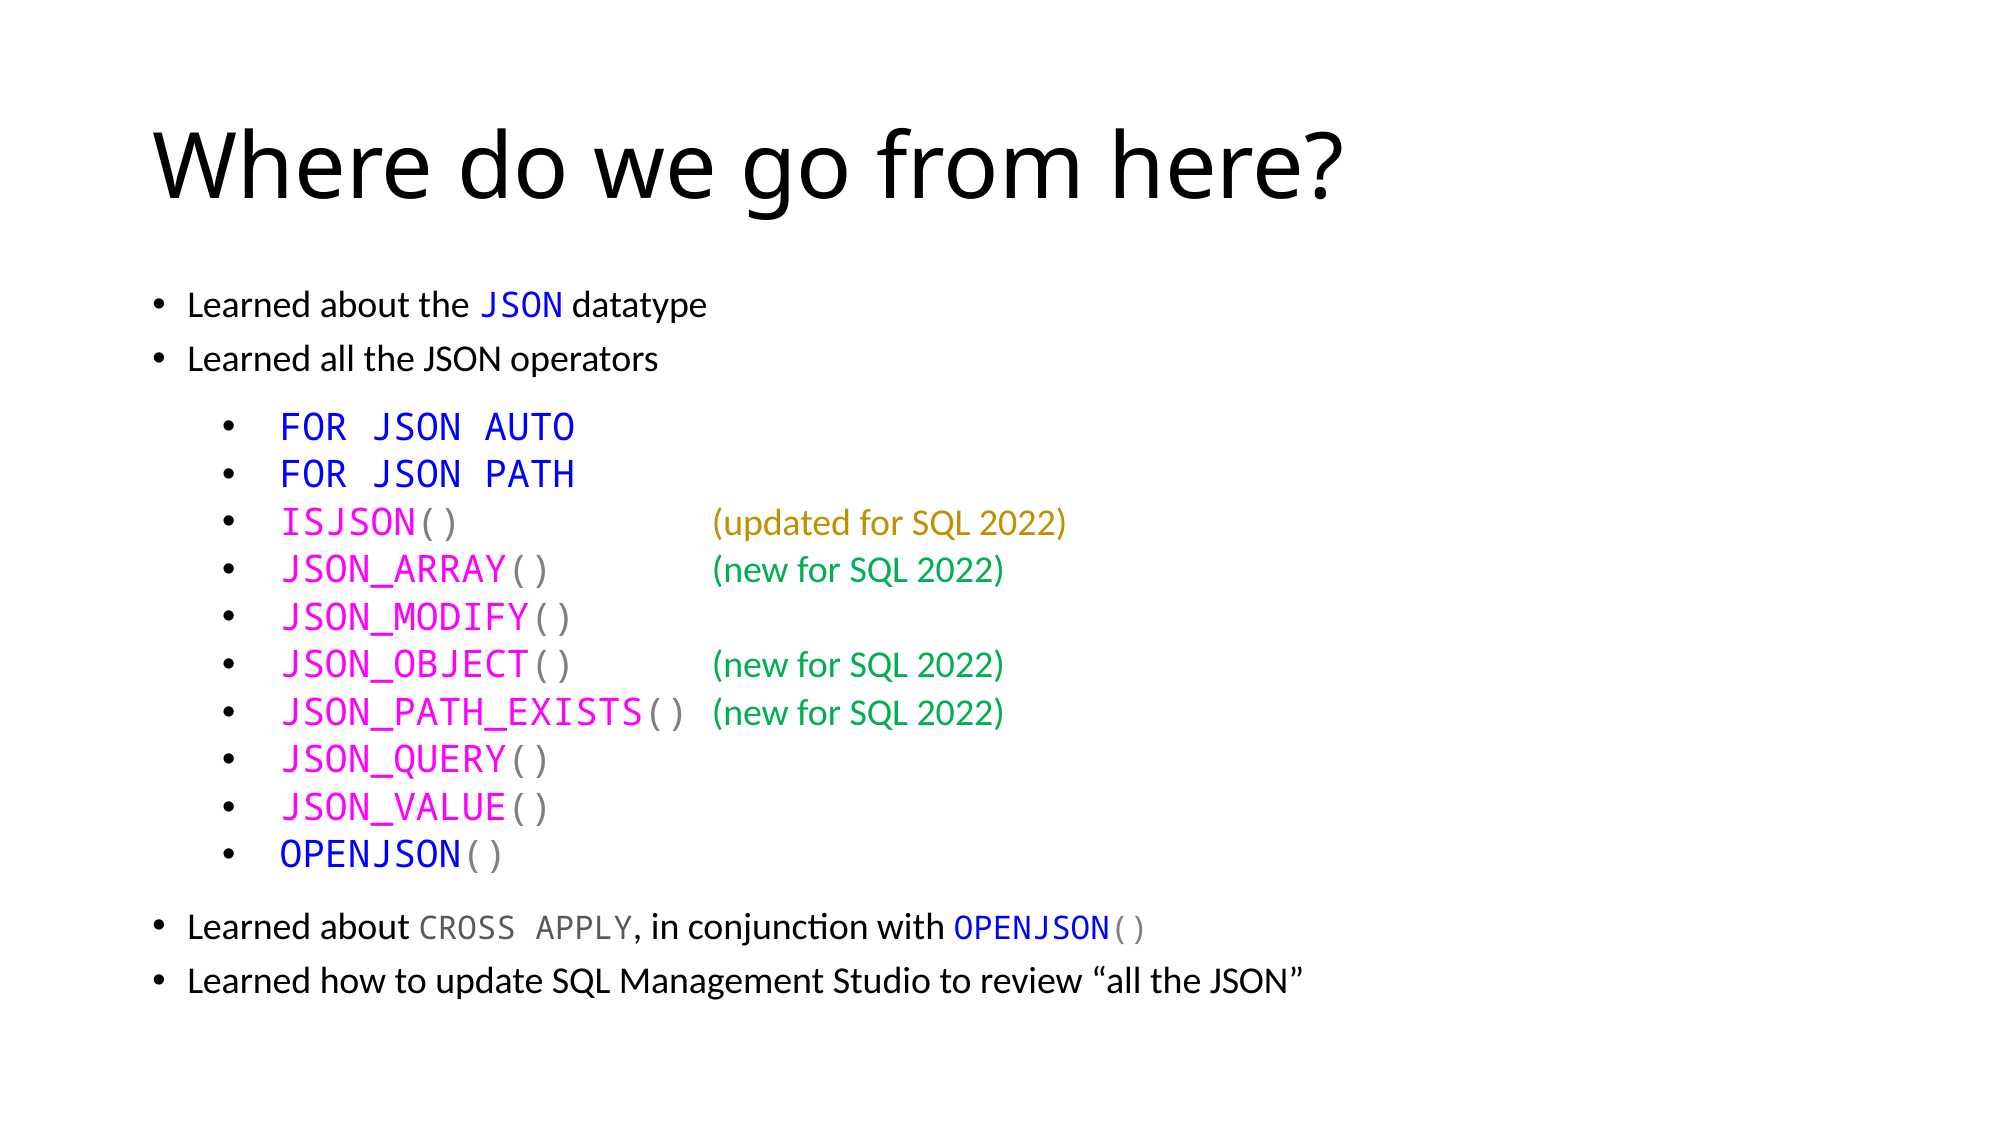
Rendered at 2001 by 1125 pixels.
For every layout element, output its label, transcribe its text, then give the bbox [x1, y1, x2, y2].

title Where do we go from here? [137, 59, 1863, 277]
list Learned about the JSON datatype Learned all the JSON operators FOR JSON AUTO FOR JSON PATH ISJSON() (updated for SQL 2022) JSON_ARRAY() (new for SQL 2022) JSON_MODIFY() JSON_OBJECT() (new for SQL 2022) JSON_PATH_EXISTS() (new for SQL 2022) JSON_QUERY() JSON_VALUE() OPENJSON() Learned about CROSS APPLY, in conjunction with OPENJSON() Learned how to update SQL Management Studio to review “all the JSON” [137, 277, 1863, 1014]
